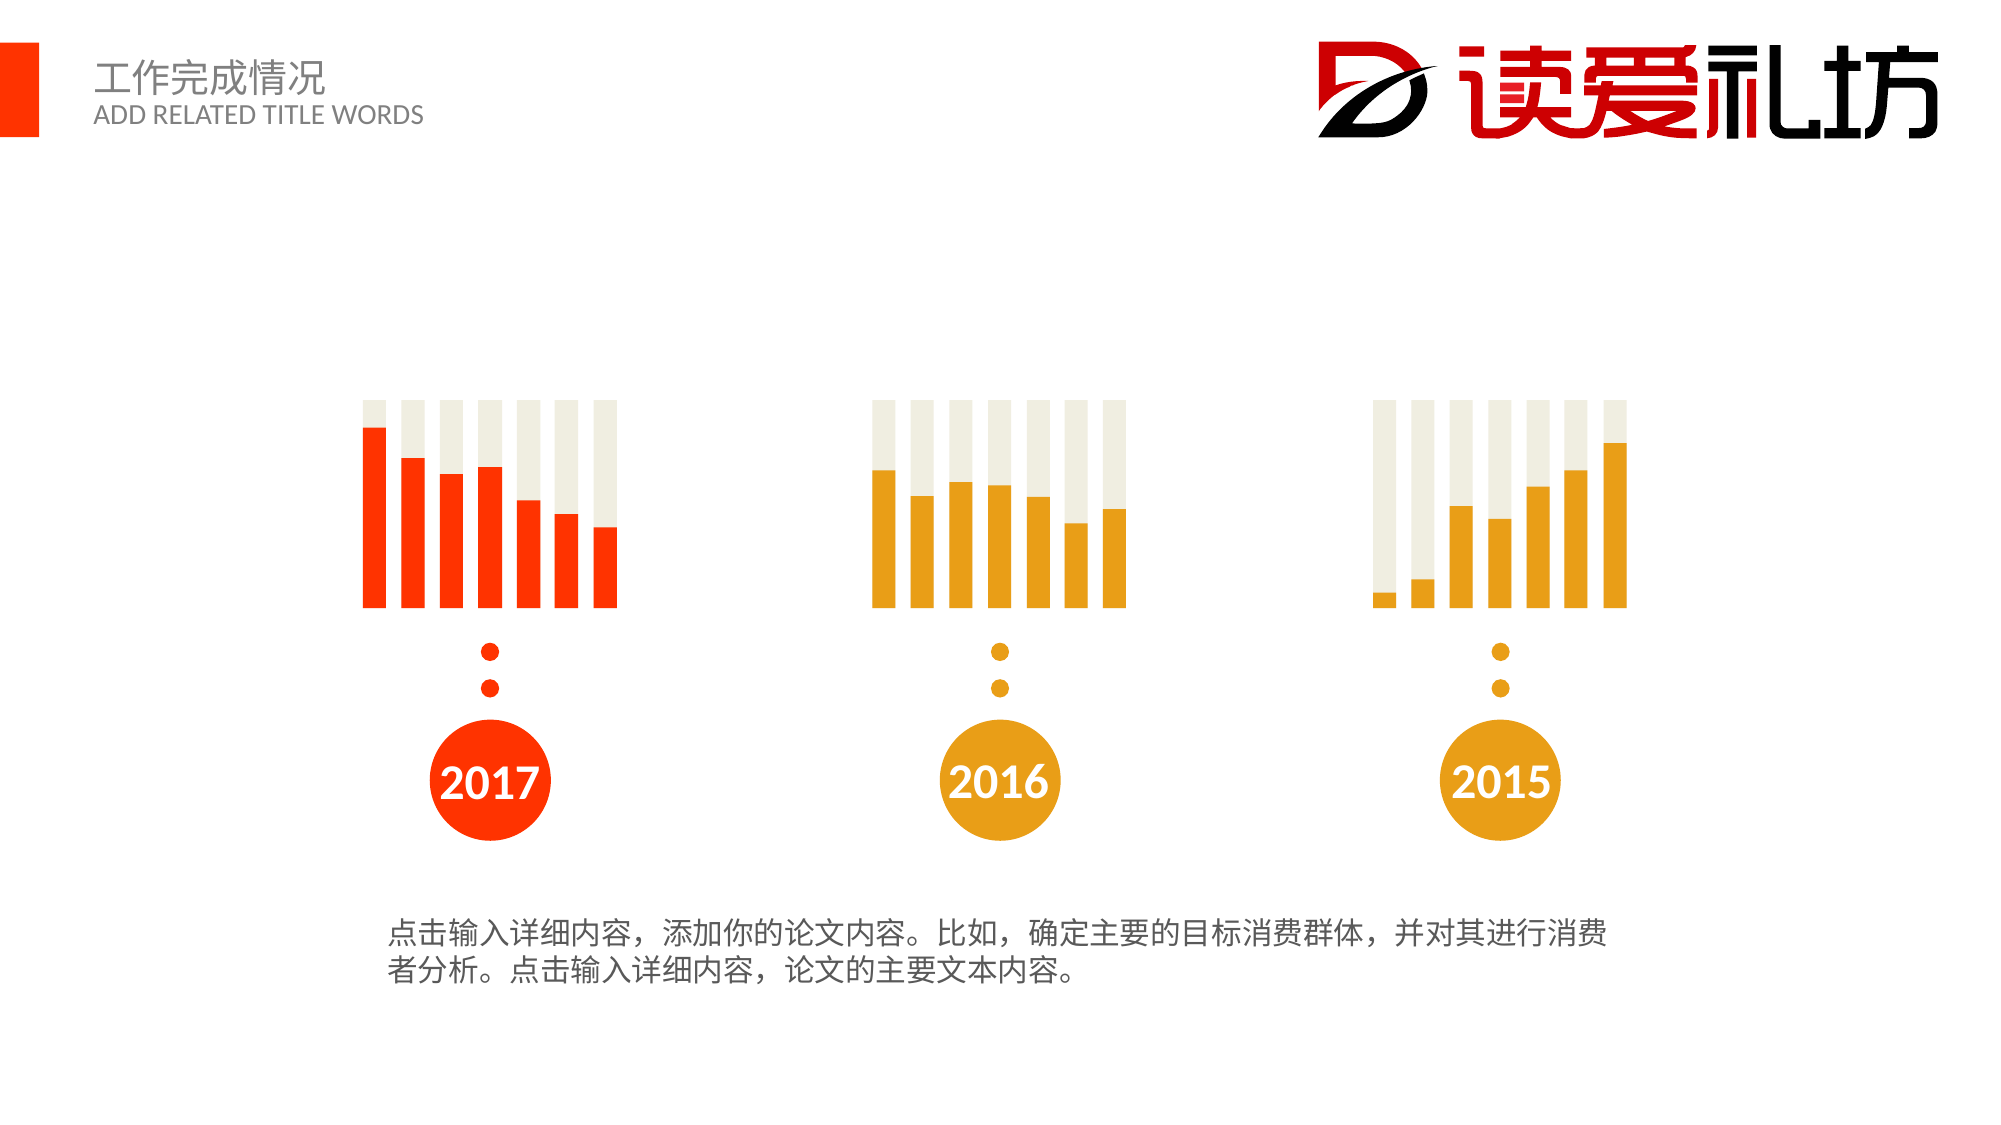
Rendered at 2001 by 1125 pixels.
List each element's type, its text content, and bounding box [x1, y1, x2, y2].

text_box [1491, 642, 1510, 662]
text_box [1488, 518, 1512, 609]
text_box [1526, 400, 1550, 486]
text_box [1318, 41, 1938, 140]
text_box [1564, 400, 1588, 470]
text_box [1102, 509, 1126, 609]
text_box [988, 400, 1012, 485]
text_box [872, 470, 896, 609]
text_box [478, 400, 503, 467]
text_box [1064, 400, 1088, 523]
text_box [1026, 496, 1050, 609]
text_box [439, 400, 463, 474]
text_box [1449, 506, 1473, 609]
text_box [1102, 400, 1126, 509]
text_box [424, 719, 573, 841]
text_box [1435, 719, 1584, 841]
text_box [1603, 443, 1627, 609]
text_box [593, 400, 617, 527]
text_box [1411, 579, 1435, 609]
text_box [1491, 679, 1510, 698]
text_box [554, 514, 579, 609]
text_box [990, 642, 1010, 662]
text_box [872, 400, 896, 470]
text_box [362, 400, 386, 427]
text_box [1373, 592, 1397, 609]
text_box [401, 458, 425, 609]
text_box [1564, 470, 1588, 609]
text_box [910, 400, 934, 496]
text_box [362, 427, 386, 609]
text_box [401, 400, 425, 458]
text_box [949, 482, 973, 609]
text_box [439, 474, 463, 609]
text_box [1411, 400, 1435, 579]
text_box [1603, 400, 1627, 443]
text_box [593, 527, 617, 609]
text_box [949, 400, 973, 482]
text_box [554, 400, 579, 514]
text_box [910, 496, 934, 609]
text_box [516, 500, 541, 609]
text_box [1488, 400, 1512, 518]
text_box [1373, 400, 1397, 592]
text_box [1526, 486, 1550, 609]
text_box [990, 679, 1010, 698]
text_box [988, 485, 1012, 609]
text_box [478, 467, 503, 609]
text_box [1449, 400, 1473, 506]
text_box [516, 400, 541, 500]
text_box [480, 679, 500, 698]
text_box 点击输入详细内容，添加你的论文内容。比如，确定主要的目标消费群体，并对其进行消费者分析。点击输入详细内容，论文的主要文本内容。 [372, 906, 1628, 995]
text_box [1064, 523, 1088, 609]
text_box [480, 642, 500, 662]
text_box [932, 719, 1081, 841]
text_box [1026, 400, 1050, 496]
